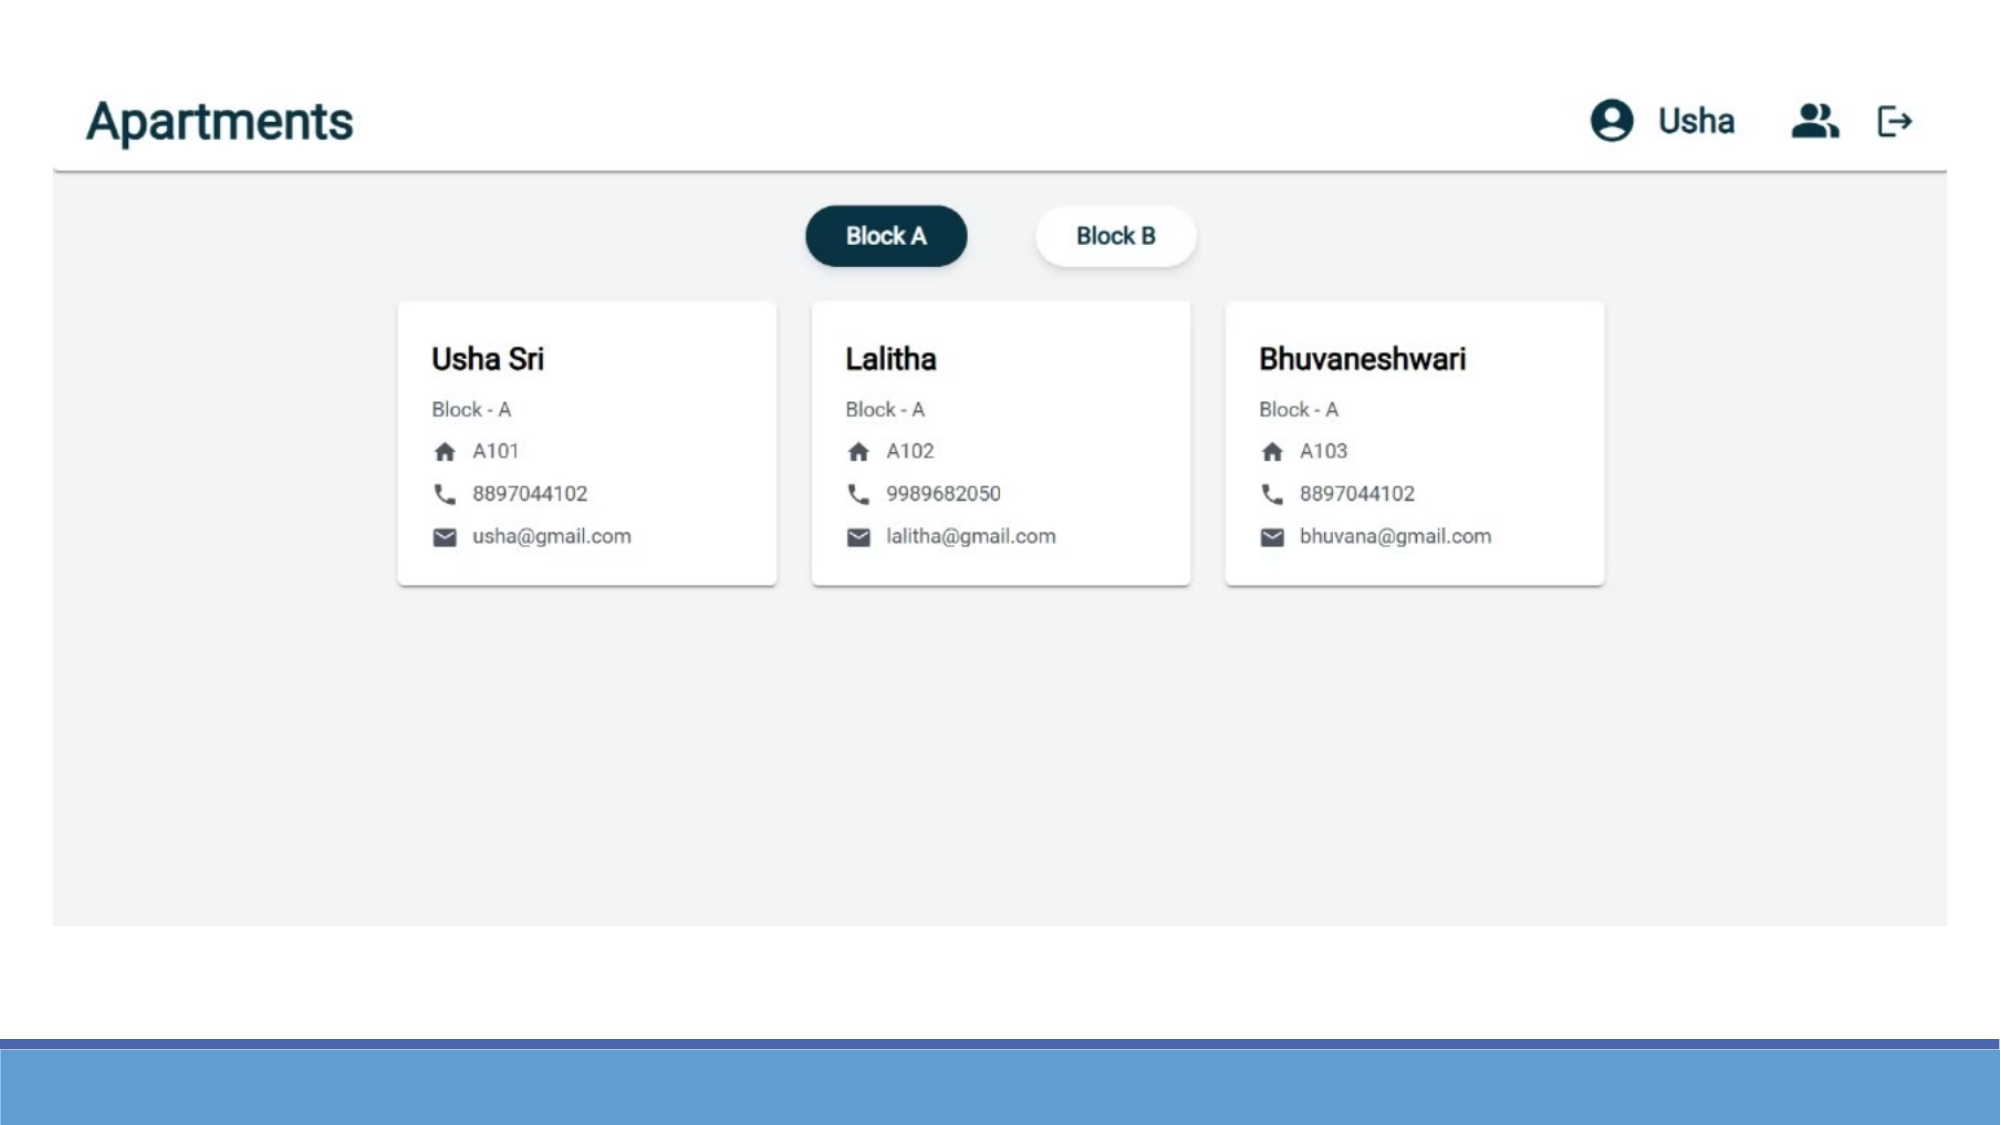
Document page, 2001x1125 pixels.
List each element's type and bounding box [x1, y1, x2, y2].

picture [52, 70, 1947, 927]
